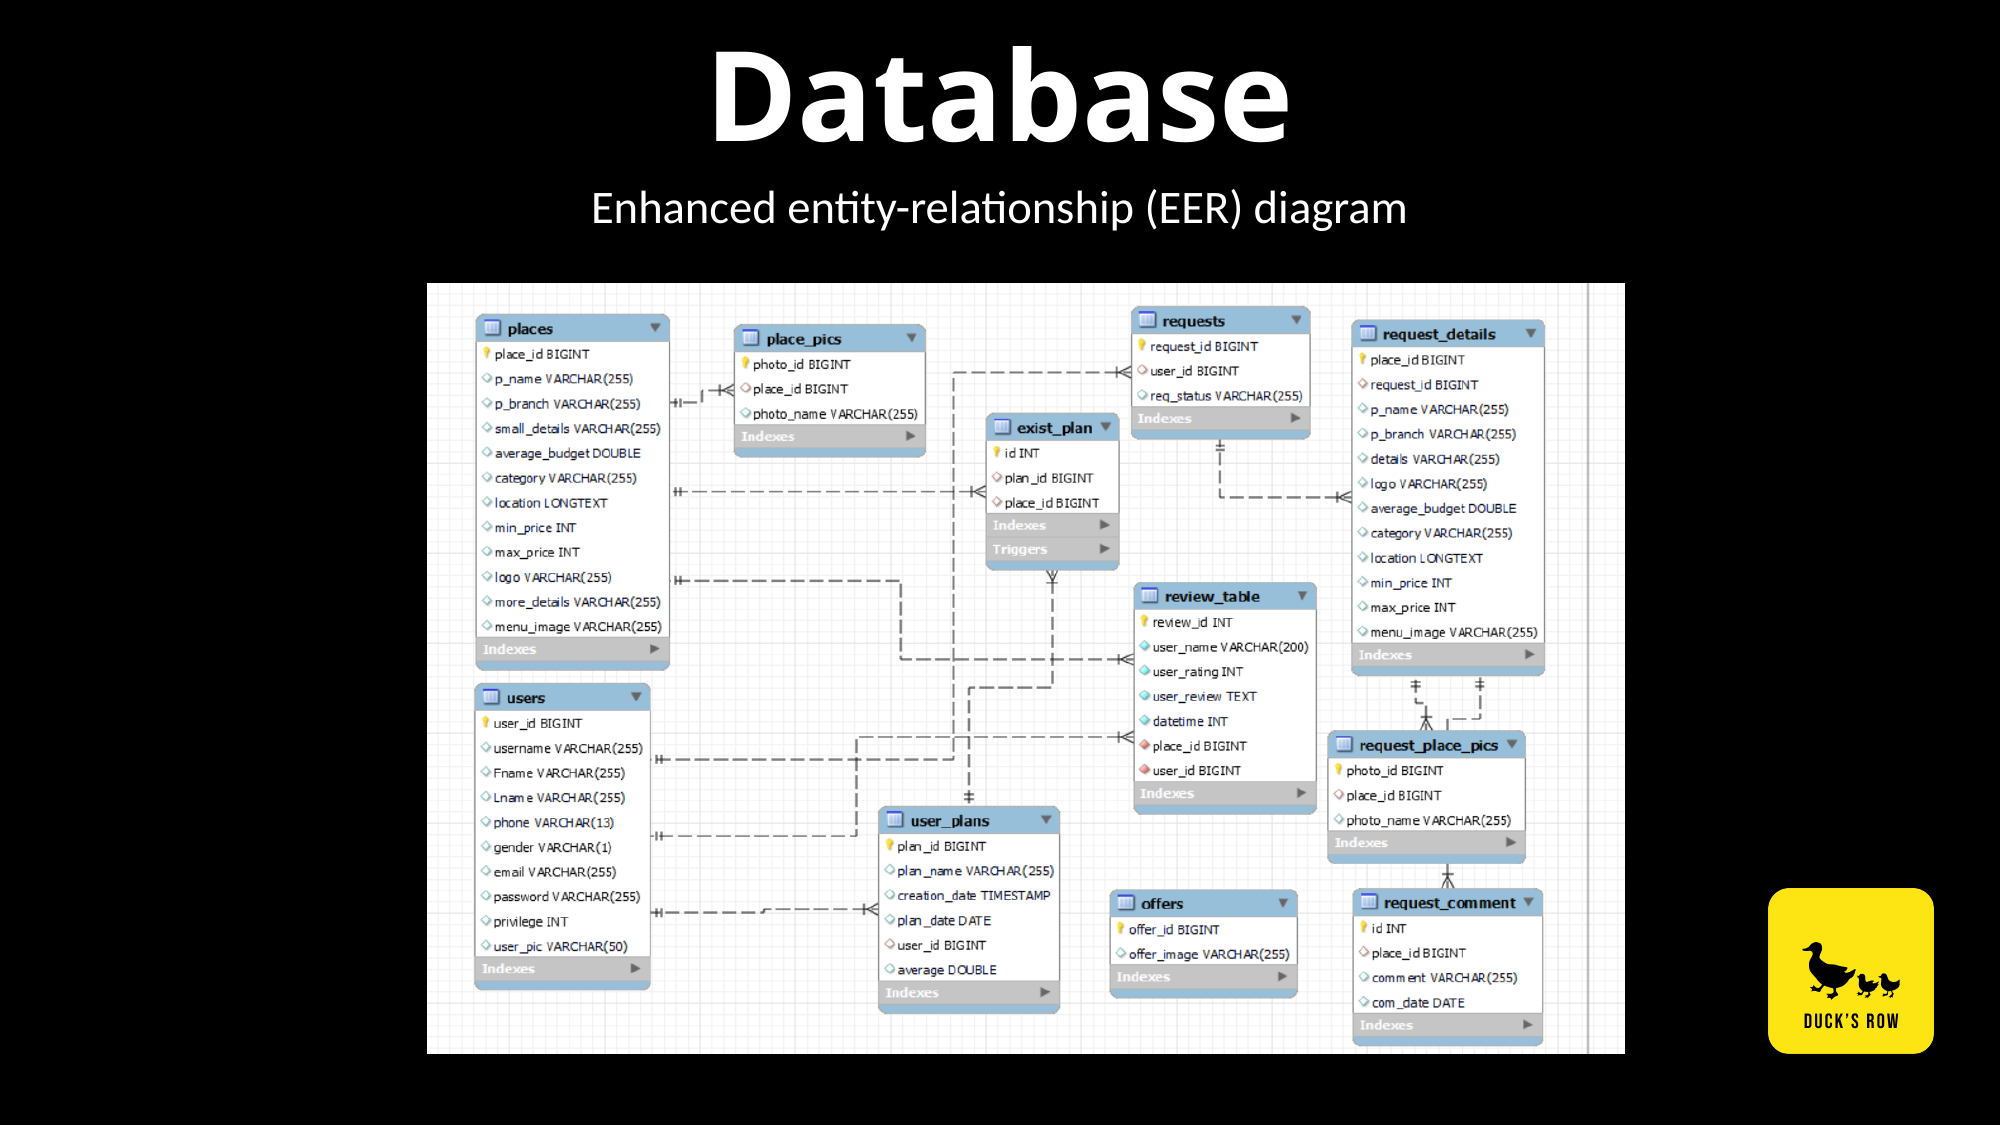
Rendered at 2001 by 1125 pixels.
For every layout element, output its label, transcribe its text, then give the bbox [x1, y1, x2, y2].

title Database [582, 0, 1418, 175]
picture [427, 283, 1625, 1054]
subtitle Enhanced entity-relationship (EER) diagram [573, 175, 1427, 244]
picture [1768, 888, 1934, 1054]
